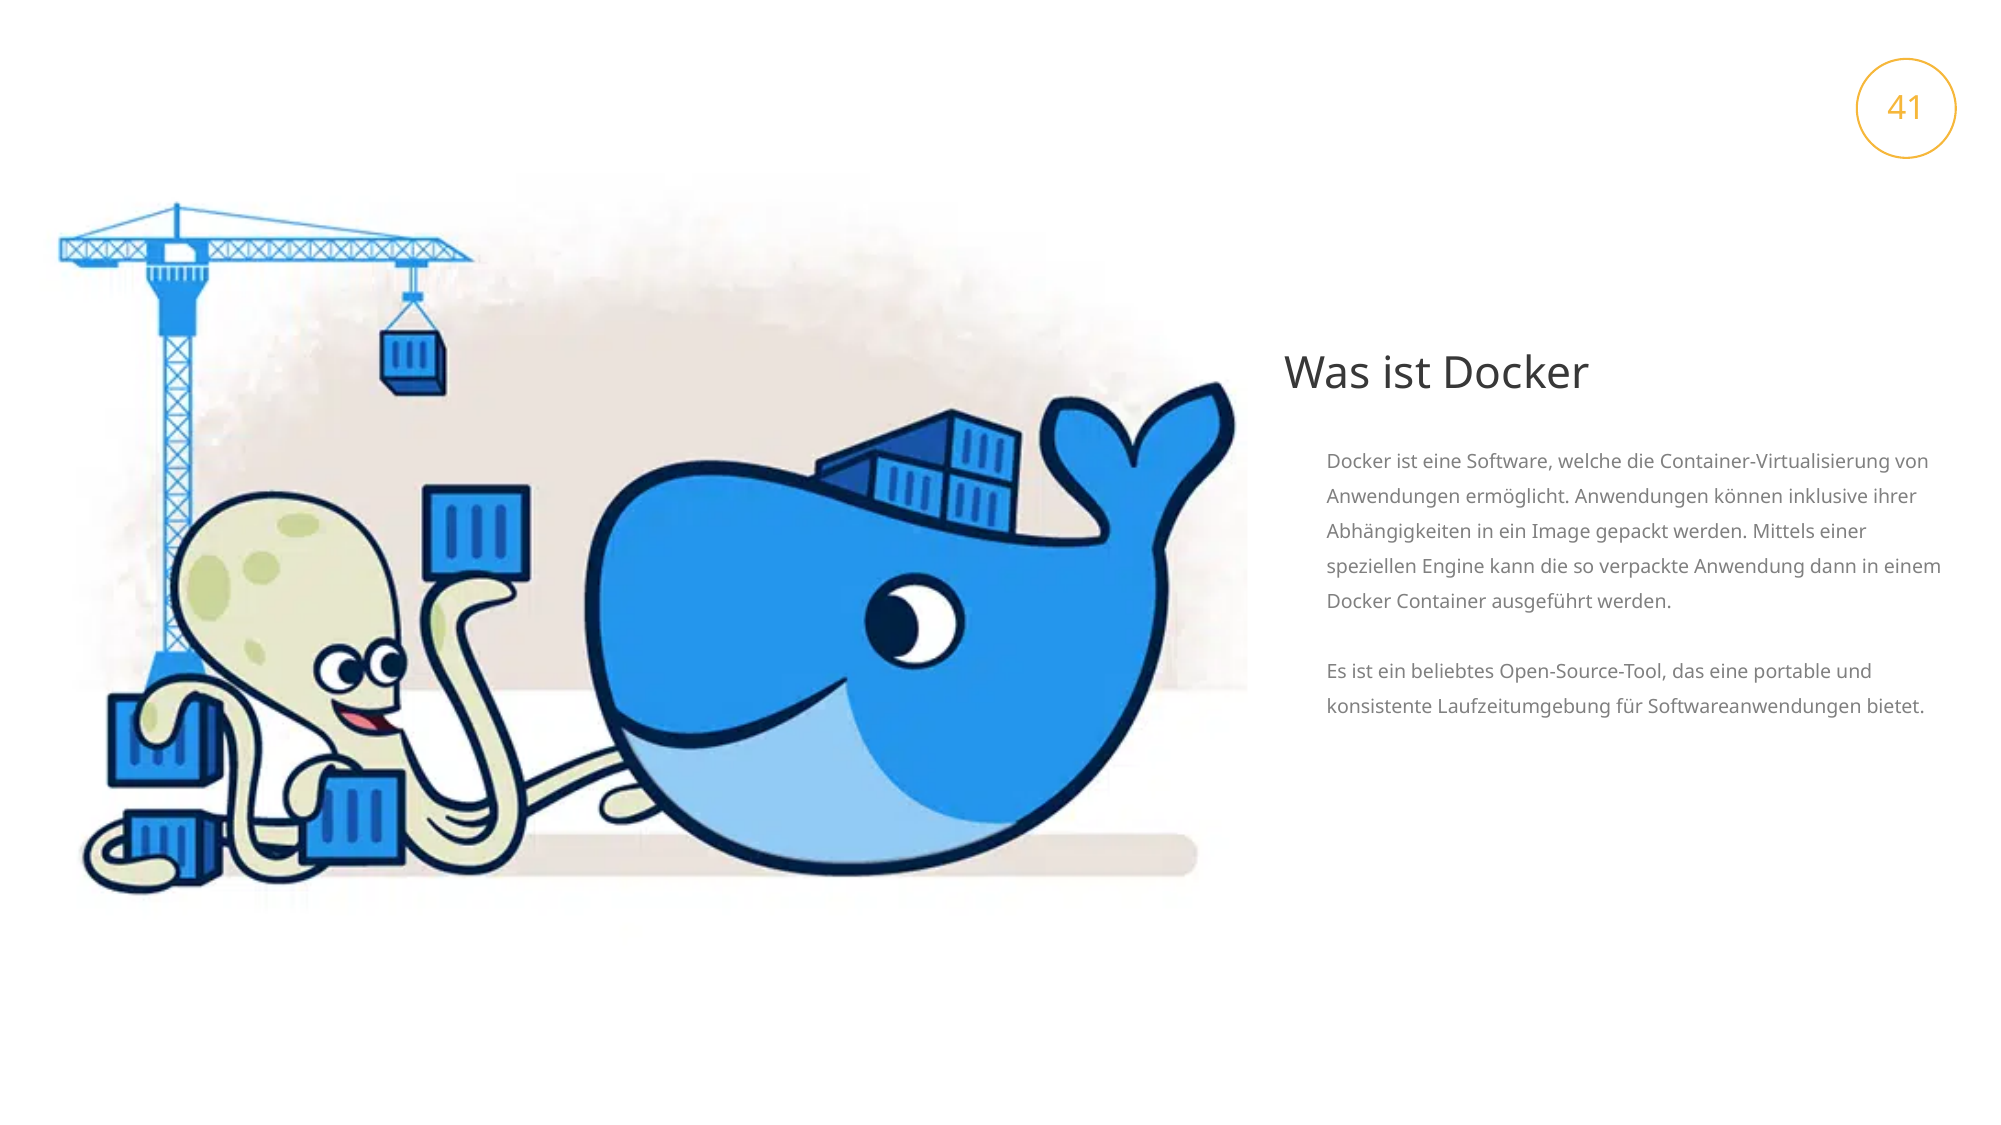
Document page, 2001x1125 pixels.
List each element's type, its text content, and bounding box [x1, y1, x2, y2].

picture [0, 0, 1248, 1125]
text_box Docker ist eine Software, welche die Container-Virtualisierung von Anwendungen ermöglicht. Anwendungen können inklusive ihrer Abhängigkeiten in ein Image gepackt werden. Mittels einer speziellen Engine kann die so verpackte Anwendung dann in einem Docker Container ausgeführt werden. Es ist ein beliebtes Open-Source-Tool, das eine portable und konsistente Laufzeitumgebung für Softwareanwendungen bietet. [1311, 429, 1956, 726]
text_box Was ist Docker [1269, 336, 1606, 405]
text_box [1856, 58, 1956, 158]
